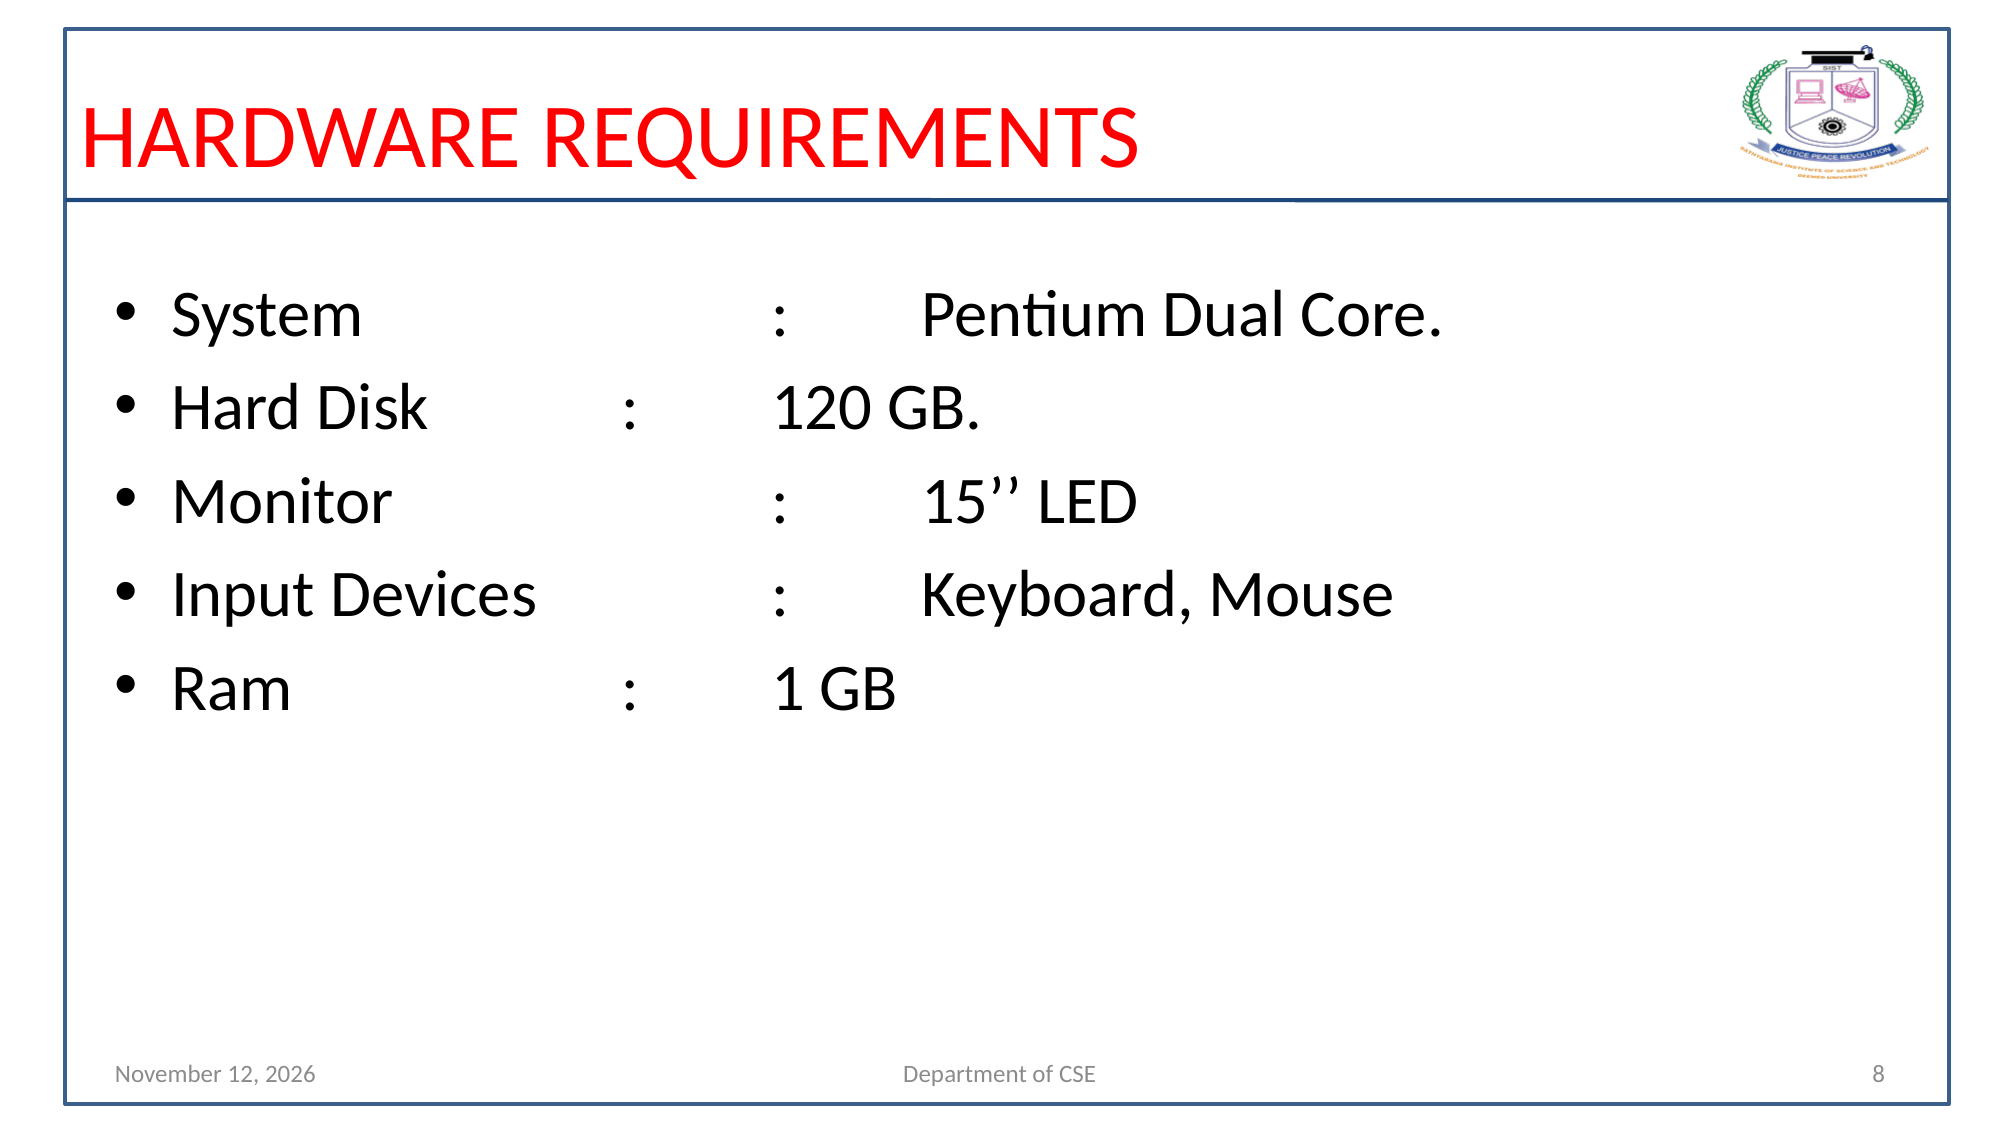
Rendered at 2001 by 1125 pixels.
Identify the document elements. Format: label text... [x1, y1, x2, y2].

footer Department of CSE [683, 1042, 1317, 1103]
list System : Pentium Dual Core. Hard Disk : 120 GB. Monitor : 15’’ LED Input Devices : Keyboard, Mouse Ram : 1 GB [99, 262, 1900, 1005]
picture [1739, 45, 1929, 180]
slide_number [99, 1042, 567, 1103]
slide_number 8 [1433, 1042, 1900, 1103]
title HARDWARE REQUIREMENTS [65, 37, 1866, 225]
